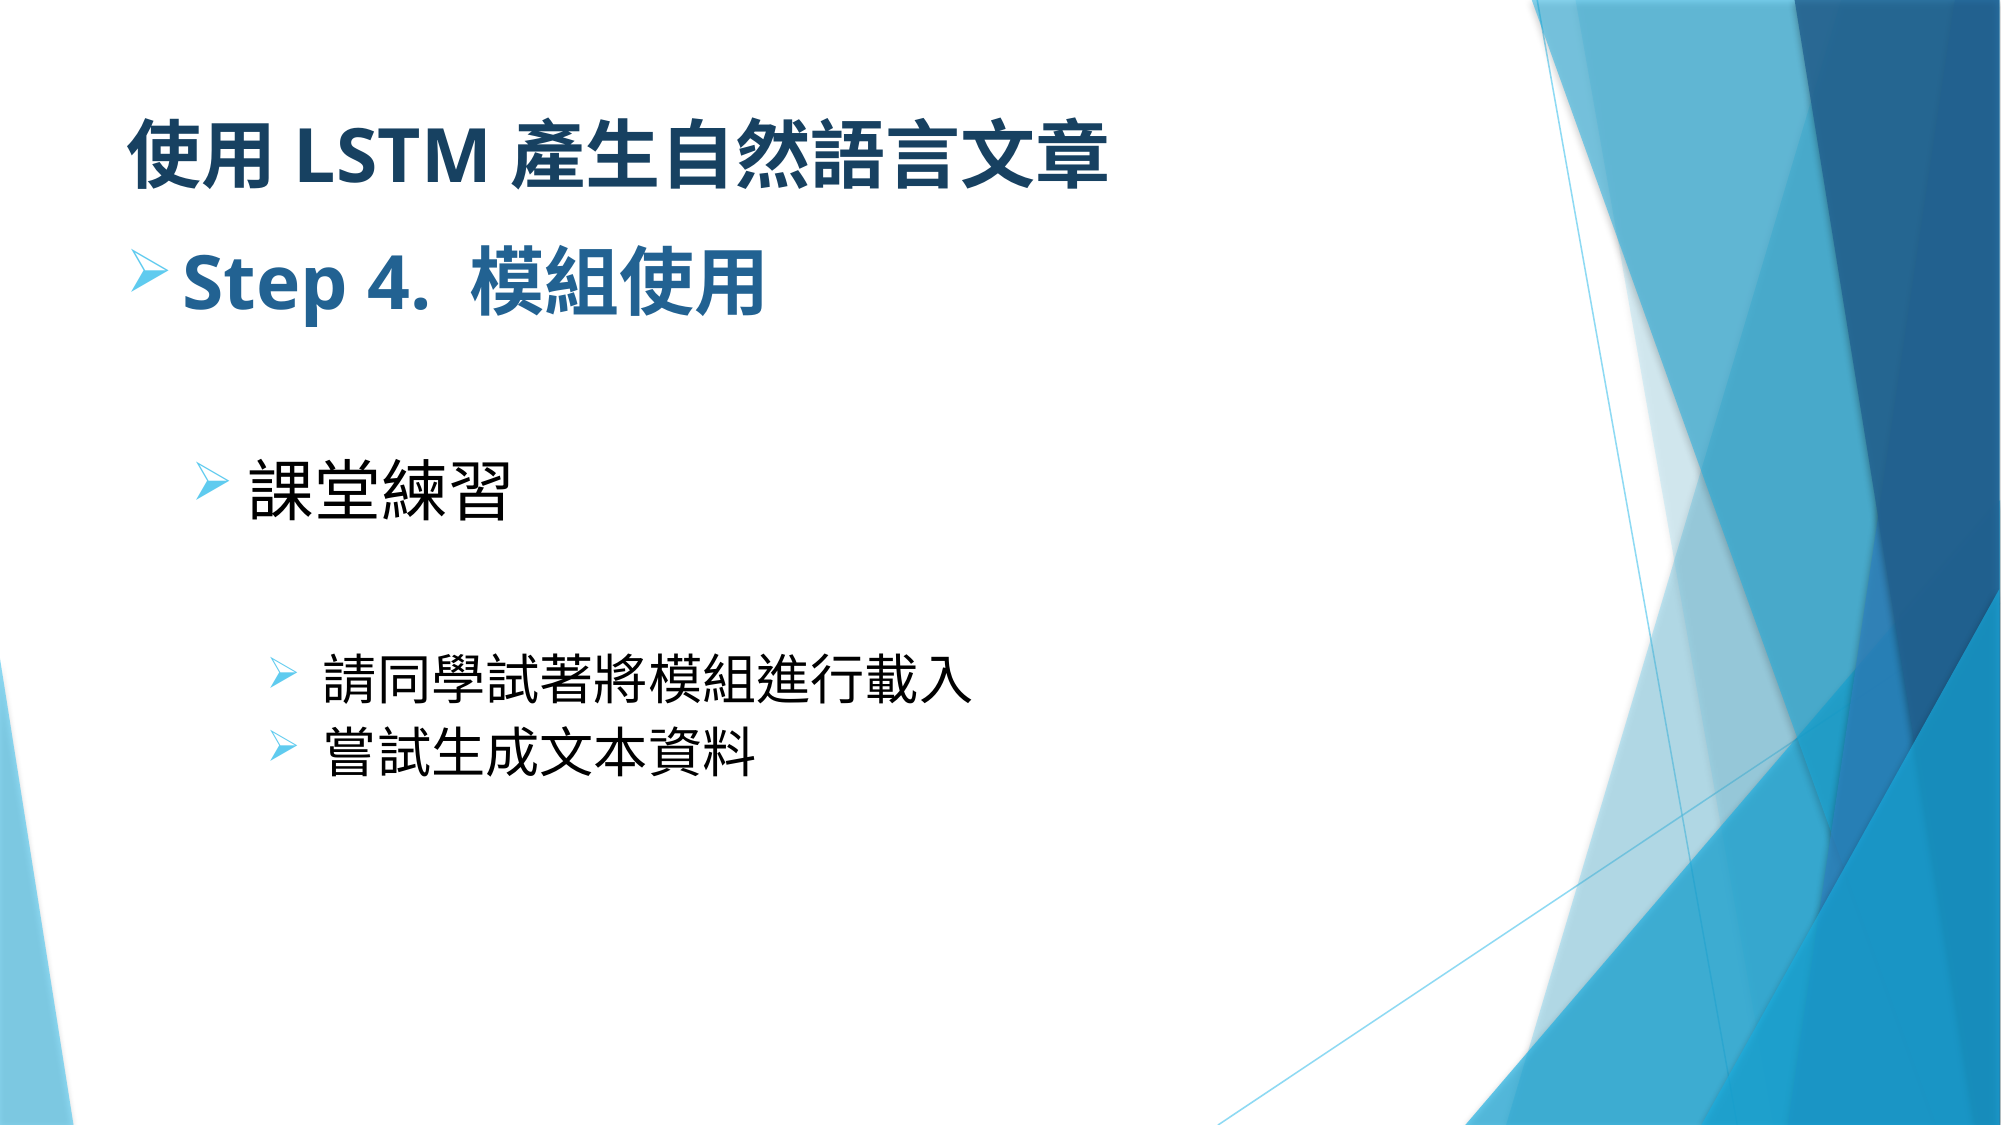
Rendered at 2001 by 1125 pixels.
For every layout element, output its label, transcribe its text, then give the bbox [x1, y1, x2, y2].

list Step 4. 模組使用 課堂練習 請同學試著將模組進行載入 嘗試生成文本資料 [111, 244, 1946, 1091]
title 使用LSTM產生自然語言文章 [111, 99, 1522, 244]
